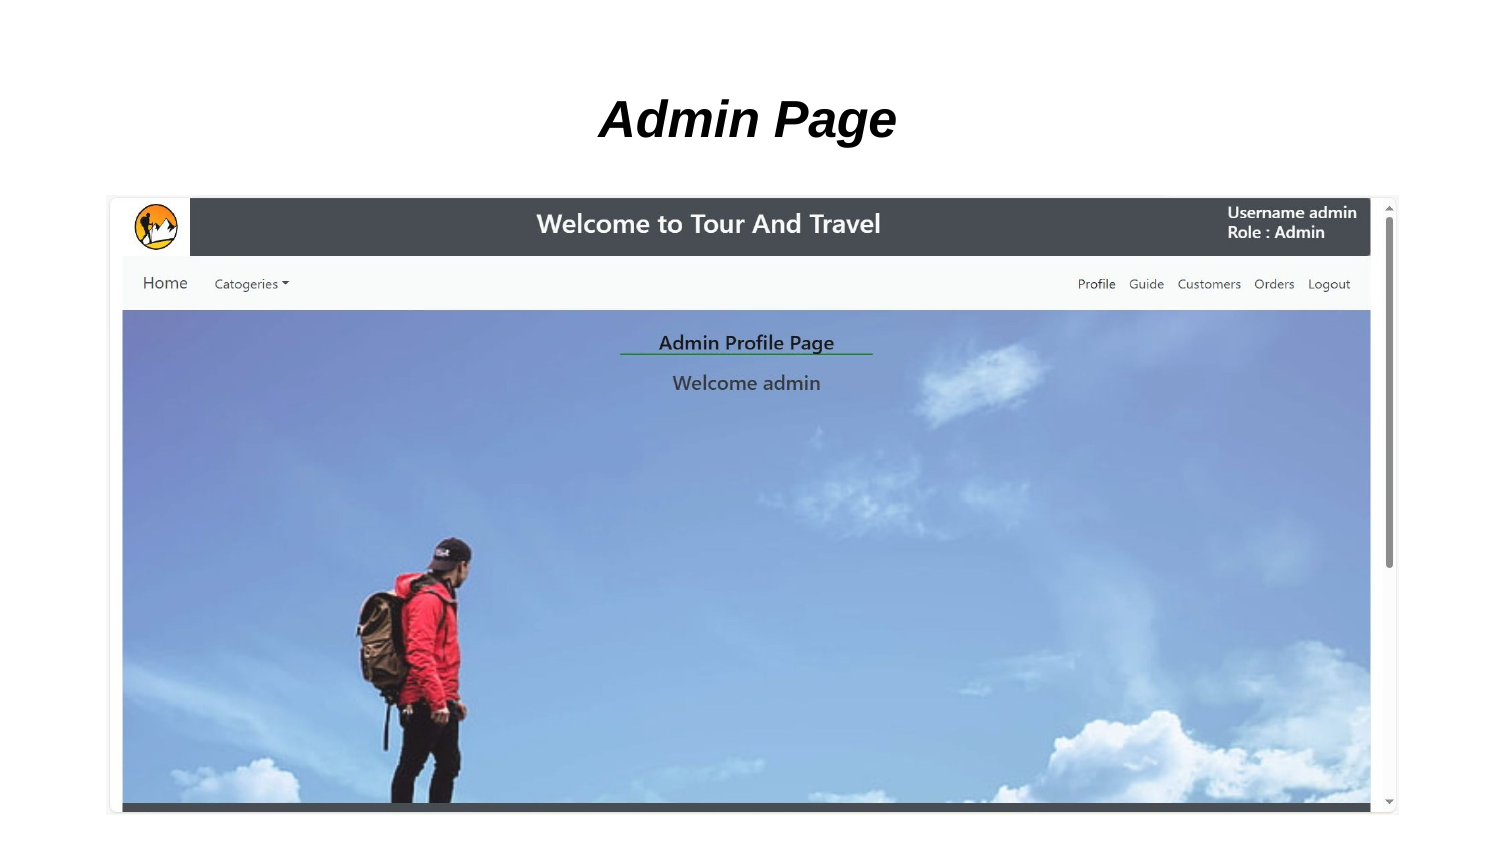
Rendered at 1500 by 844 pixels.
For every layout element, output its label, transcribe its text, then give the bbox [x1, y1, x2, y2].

title Admin Page [578, 39, 922, 193]
picture [106, 195, 1399, 816]
